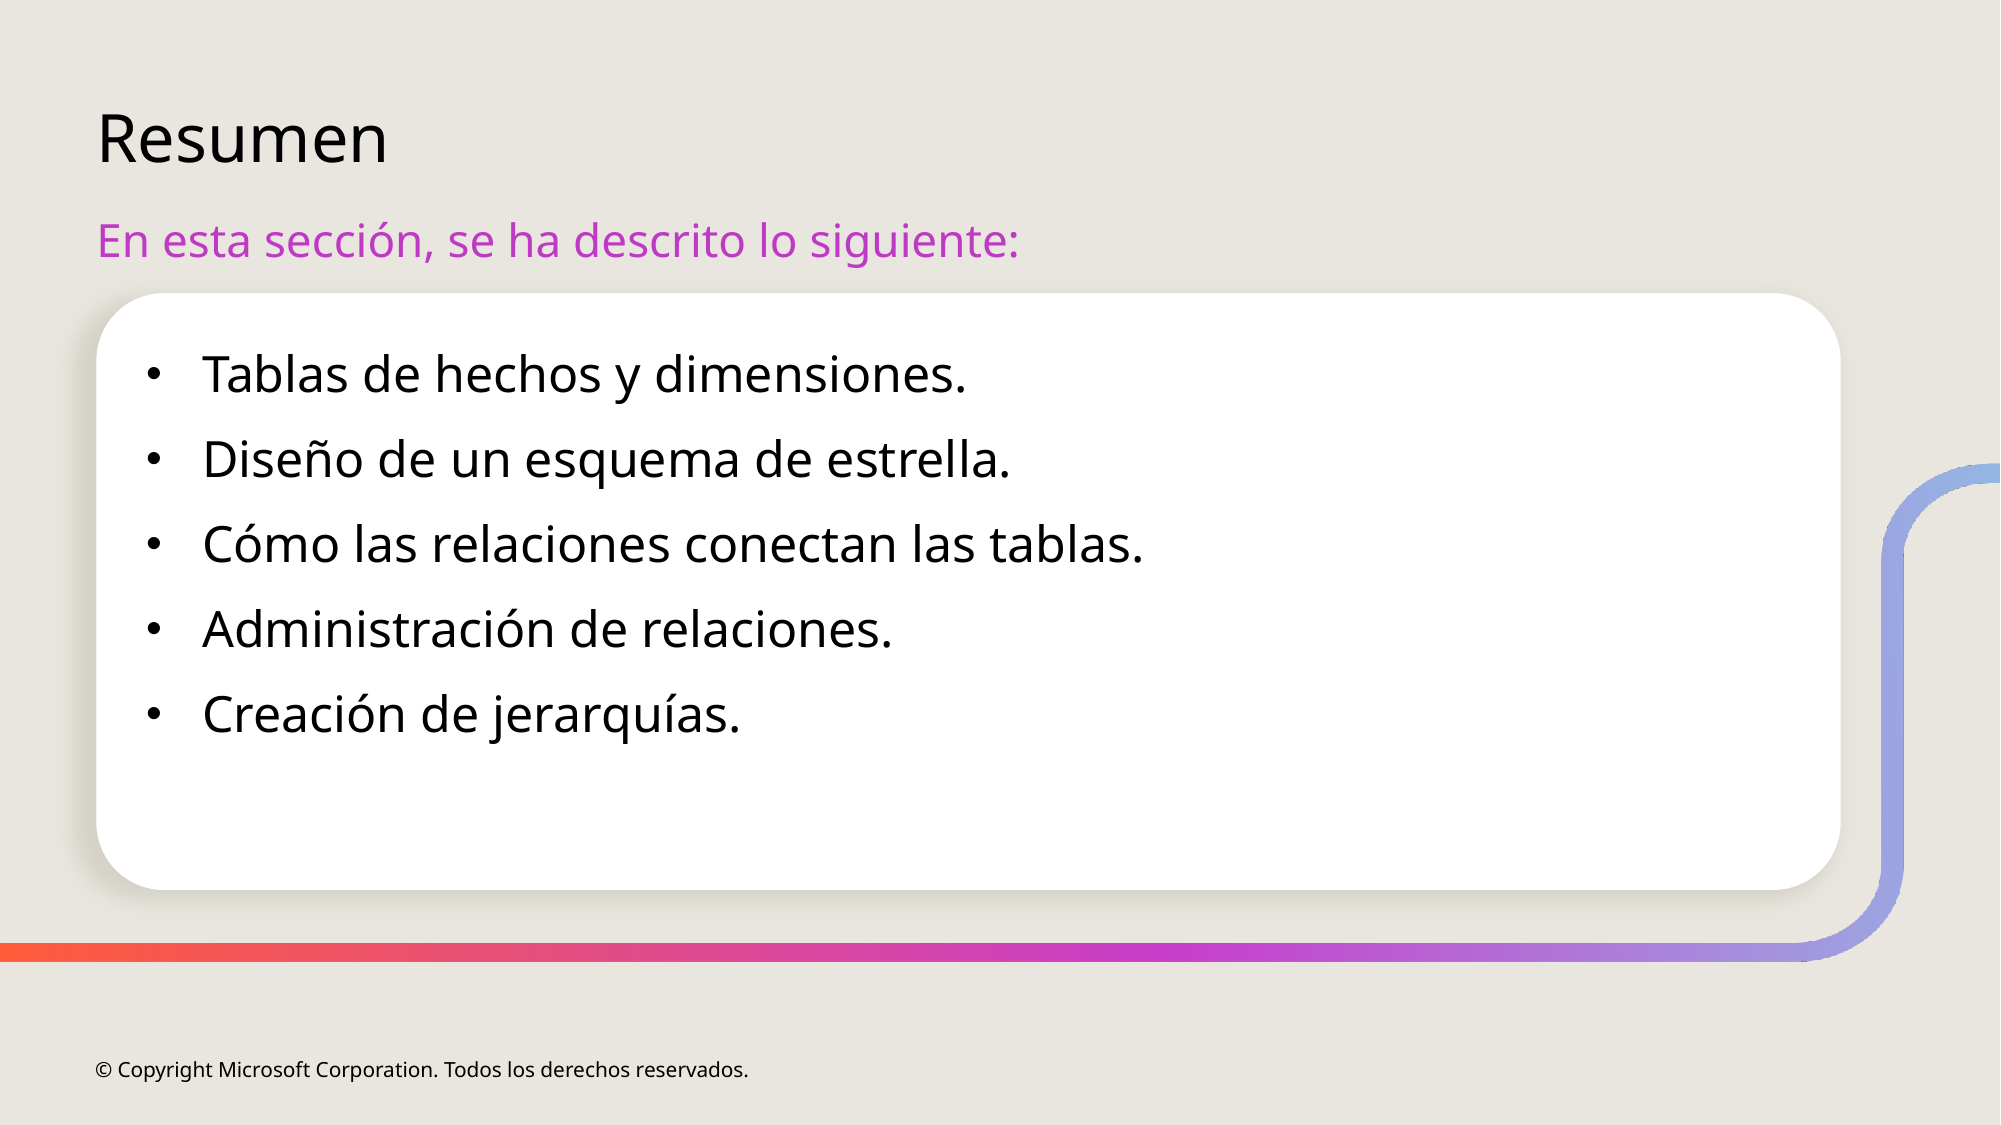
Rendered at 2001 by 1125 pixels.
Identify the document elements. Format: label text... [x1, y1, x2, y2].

text_box En esta sección, se ha descrito lo siguiente: [96, 204, 1907, 275]
text_box Tablas de hechos y dimensiones. Diseño de un esquema de estrella. Cómo las relaciones conectan las tablas. Administración de relaciones. Creación de jerarquías. [95, 292, 1842, 891]
title Resumen [96, 96, 1903, 177]
picture [0, 463, 2000, 962]
